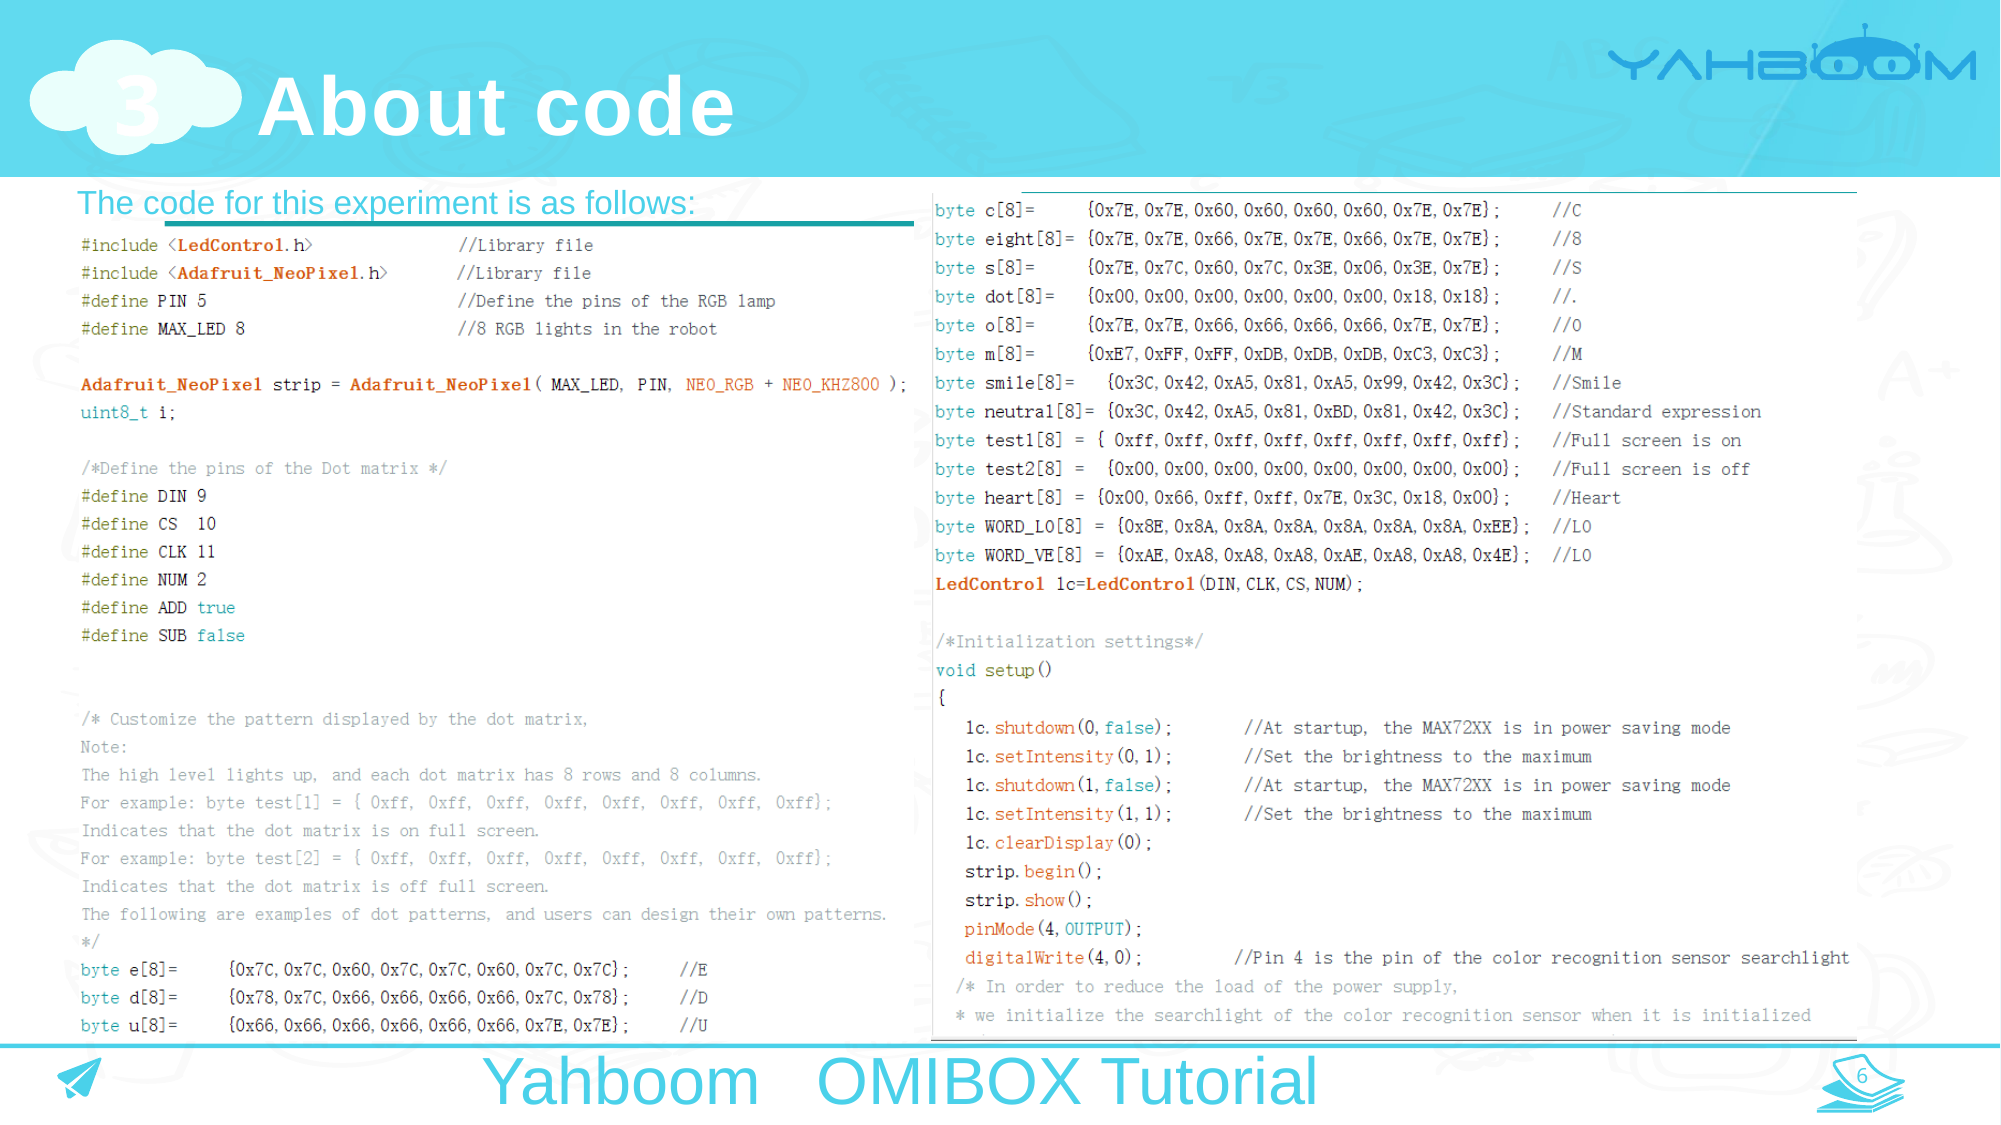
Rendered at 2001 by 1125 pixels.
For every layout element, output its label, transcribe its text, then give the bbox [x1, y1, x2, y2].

picture [0, 0, 2001, 1125]
text_box The code for this experiment is as follows: [61, 173, 713, 229]
text_box About code [241, 44, 751, 160]
picture [931, 192, 1857, 1041]
picture [79, 221, 914, 1041]
text_box 3 [98, 44, 177, 160]
text_box Yahboom OMIBOX Tutorial [466, 1030, 1336, 1125]
